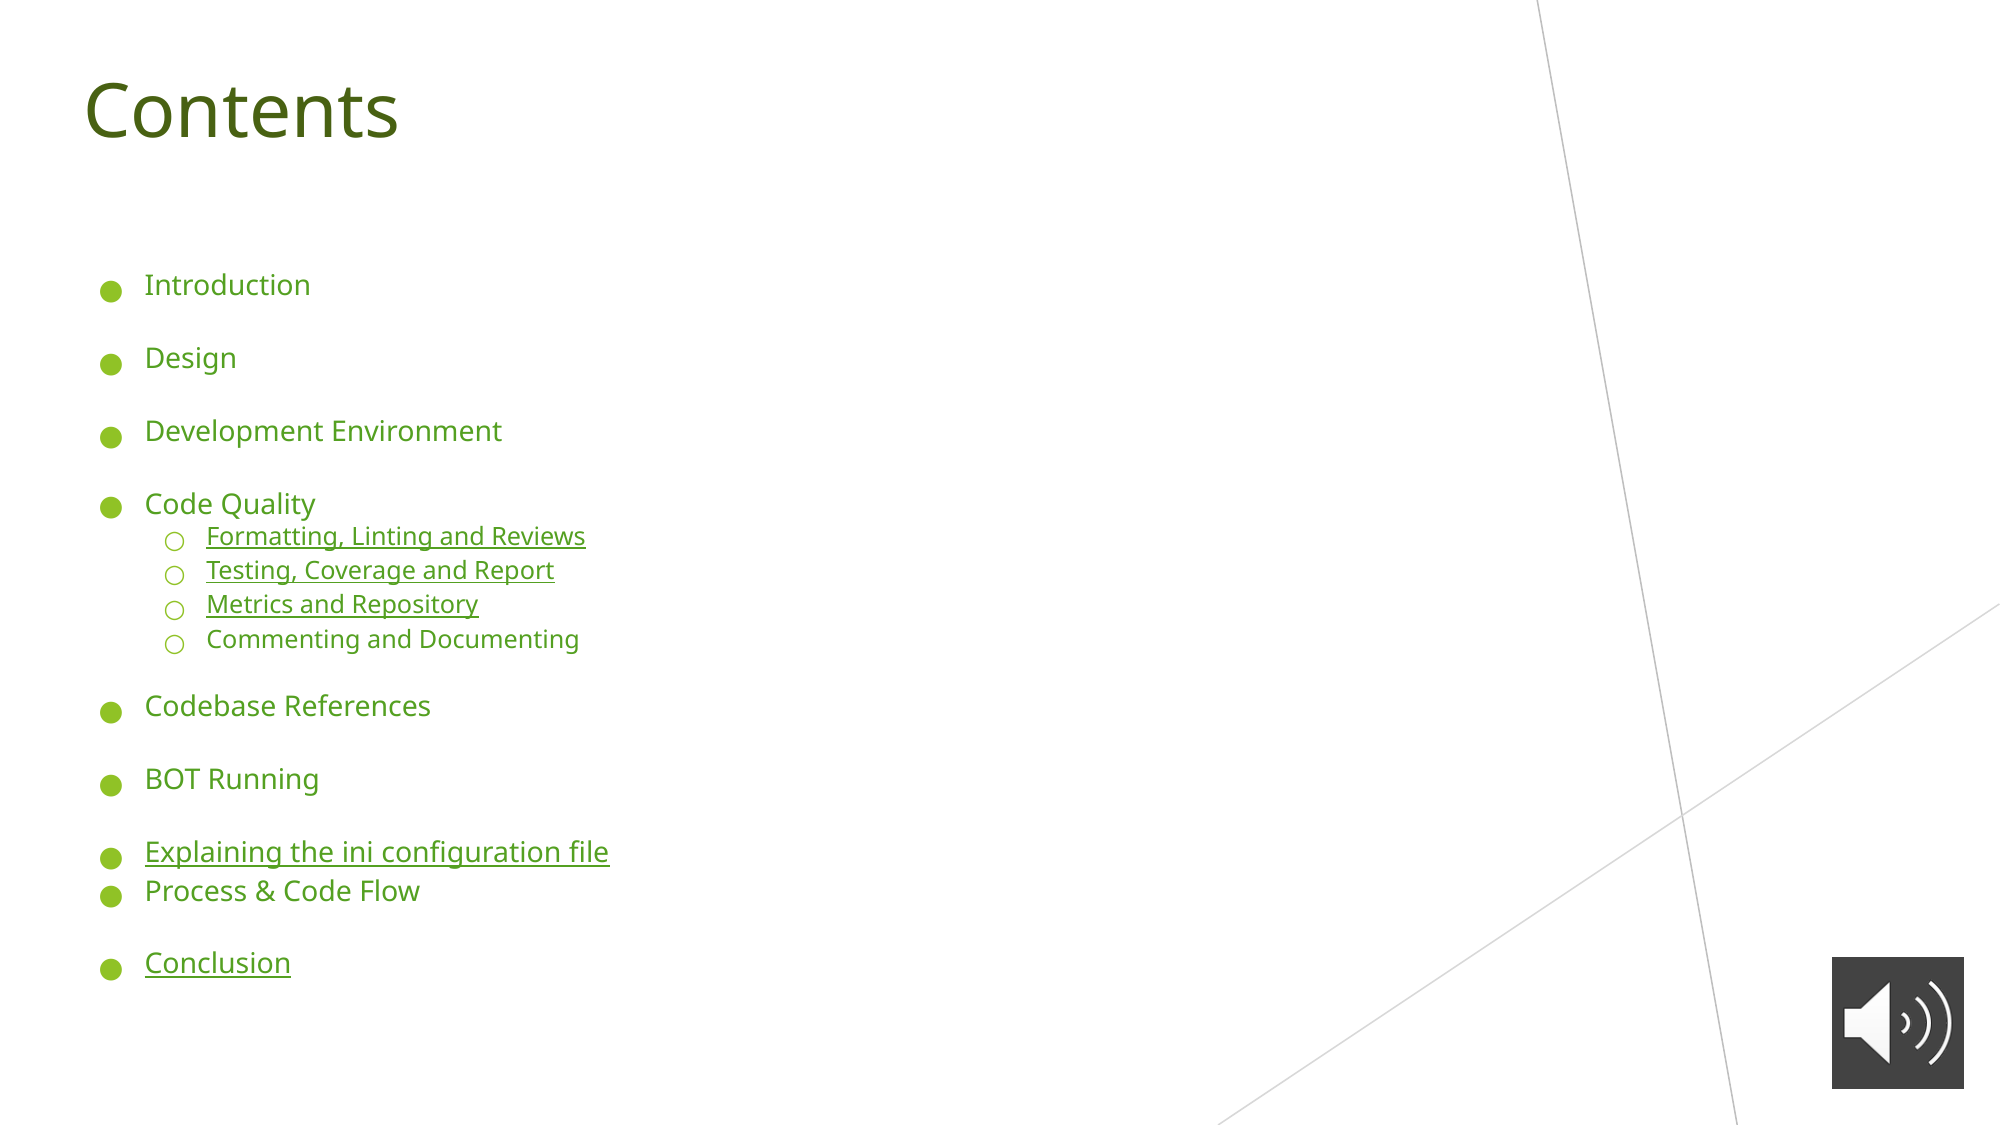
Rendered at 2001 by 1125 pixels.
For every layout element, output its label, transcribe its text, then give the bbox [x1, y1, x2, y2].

list Introduction Design Development Environment Code Quality Formatting, Linting and Reviews Testing, Coverage and Report Metrics and Repository Commenting and Documenting Codebase References BOT Running Explaining the ini configuration file Process & Code Flow Conclusion [68, 252, 1932, 1000]
picture [1830, 955, 1965, 1090]
slide_number 2 [1853, 1019, 1974, 1106]
title Contents [68, 47, 1932, 174]
